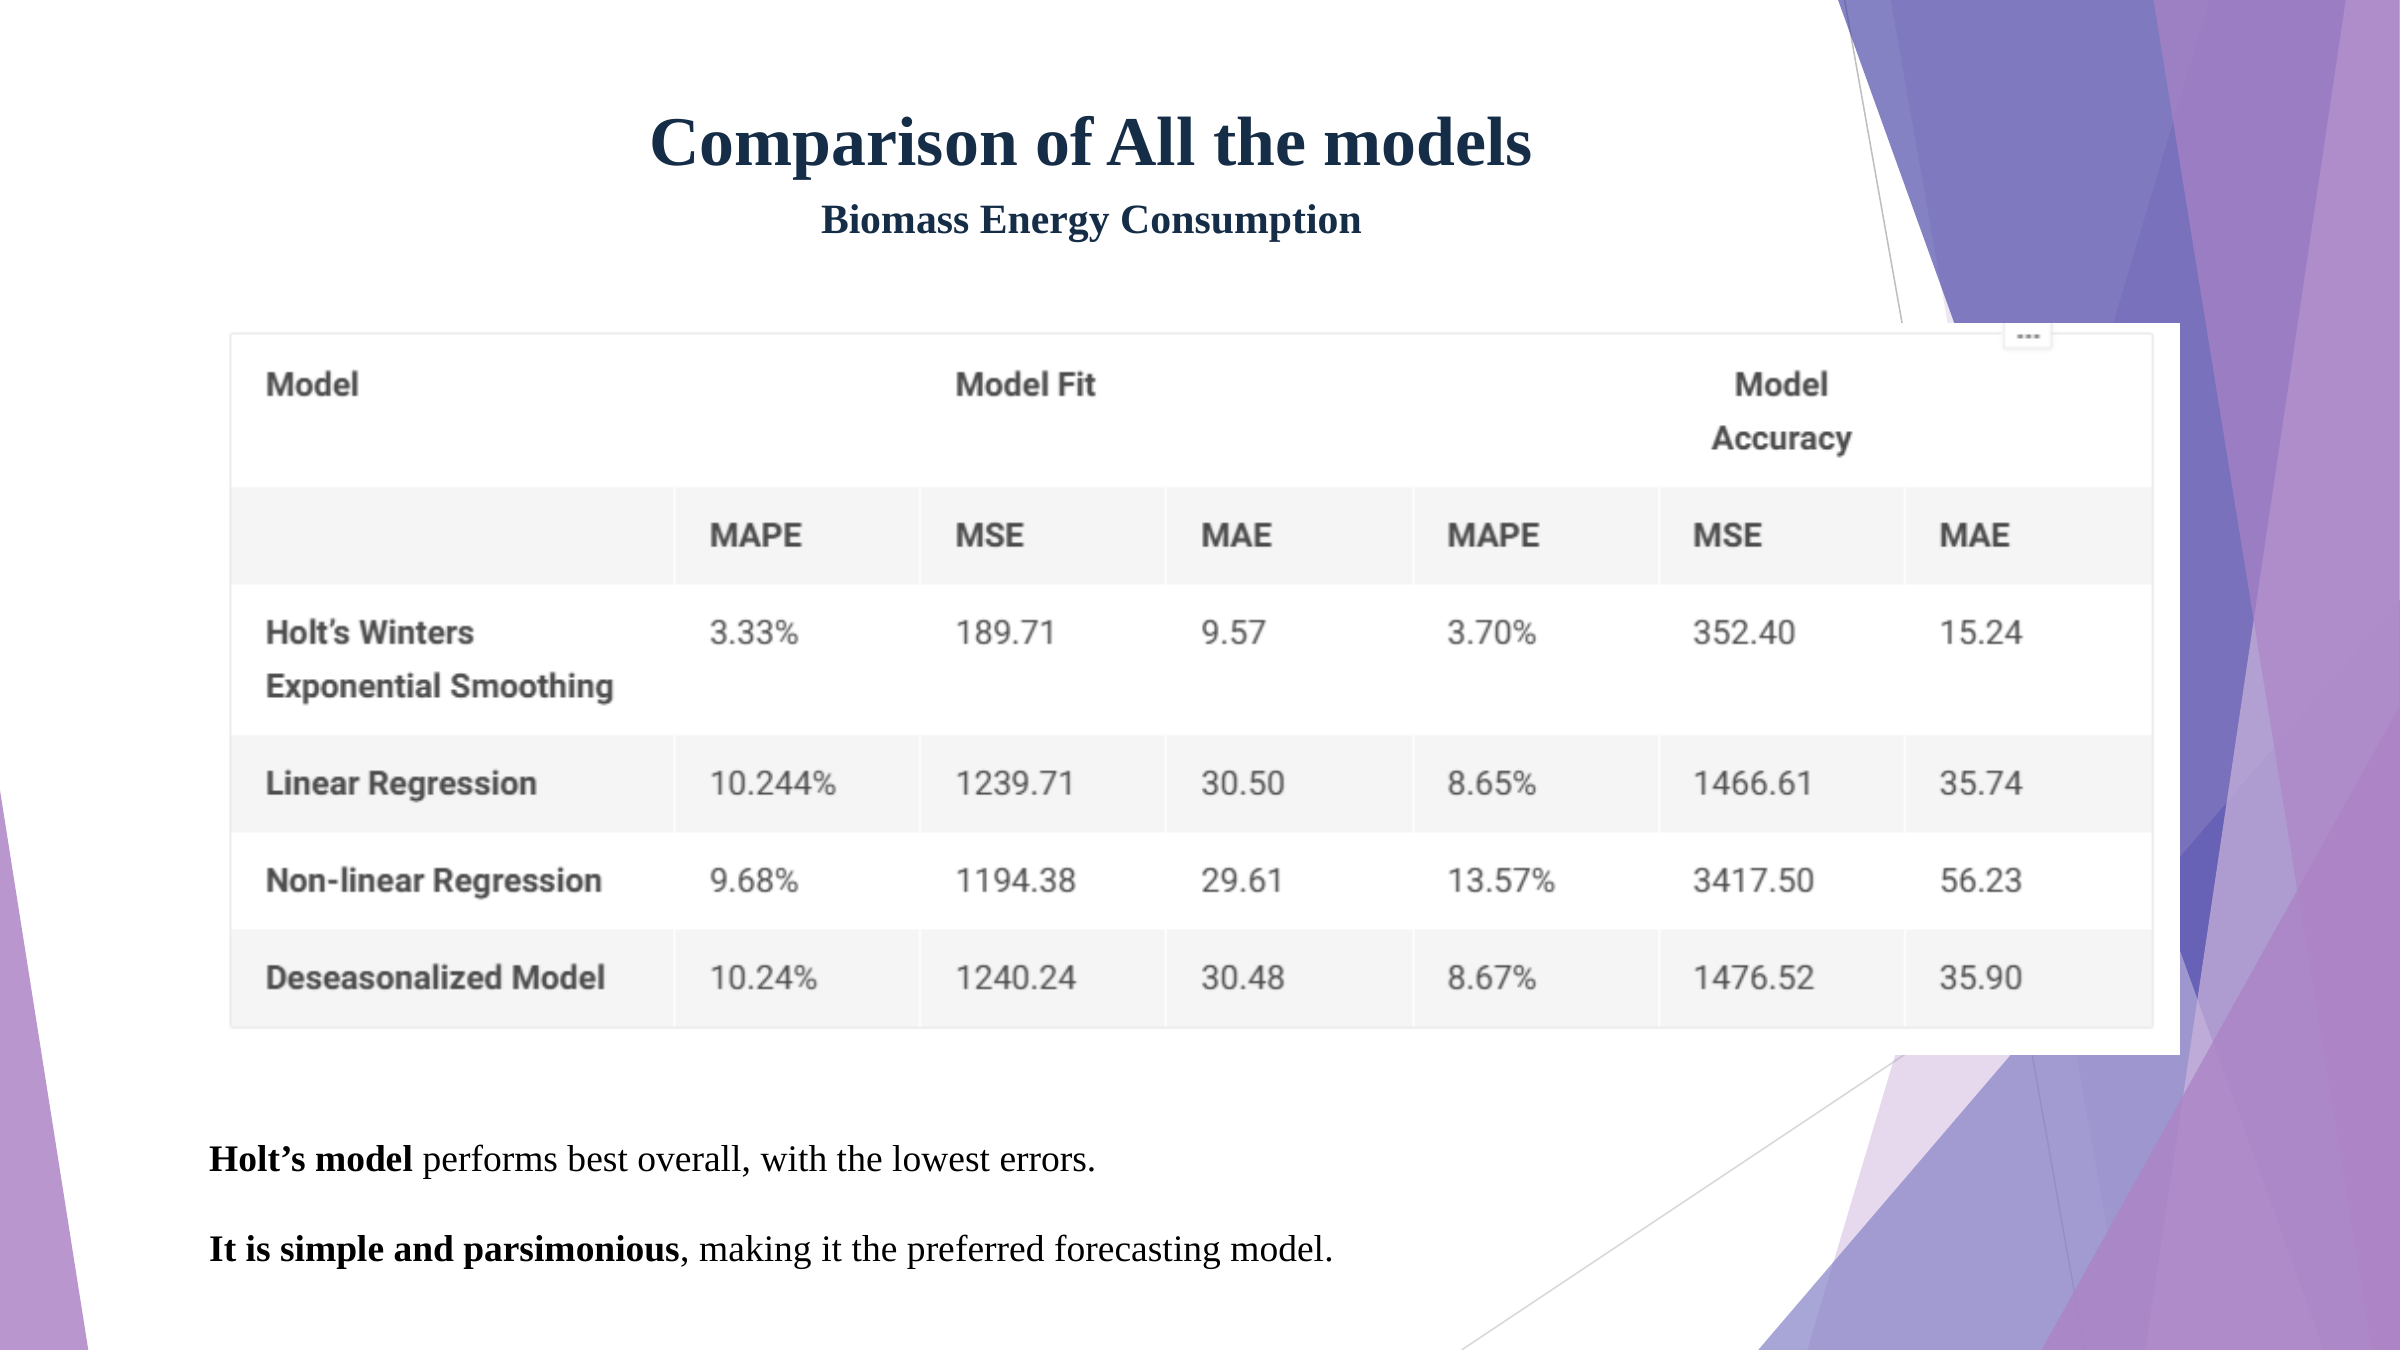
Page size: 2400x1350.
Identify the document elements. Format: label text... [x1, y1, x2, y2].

picture [220, 323, 2181, 1055]
text_box Comparison of All the models Biomass Energy Consumption [524, 75, 1659, 273]
text_box Holt’s model performs best overall, with the lowest errors. It is simple and parsimonious, making it the preferred forecasting model. [194, 1119, 1715, 1330]
